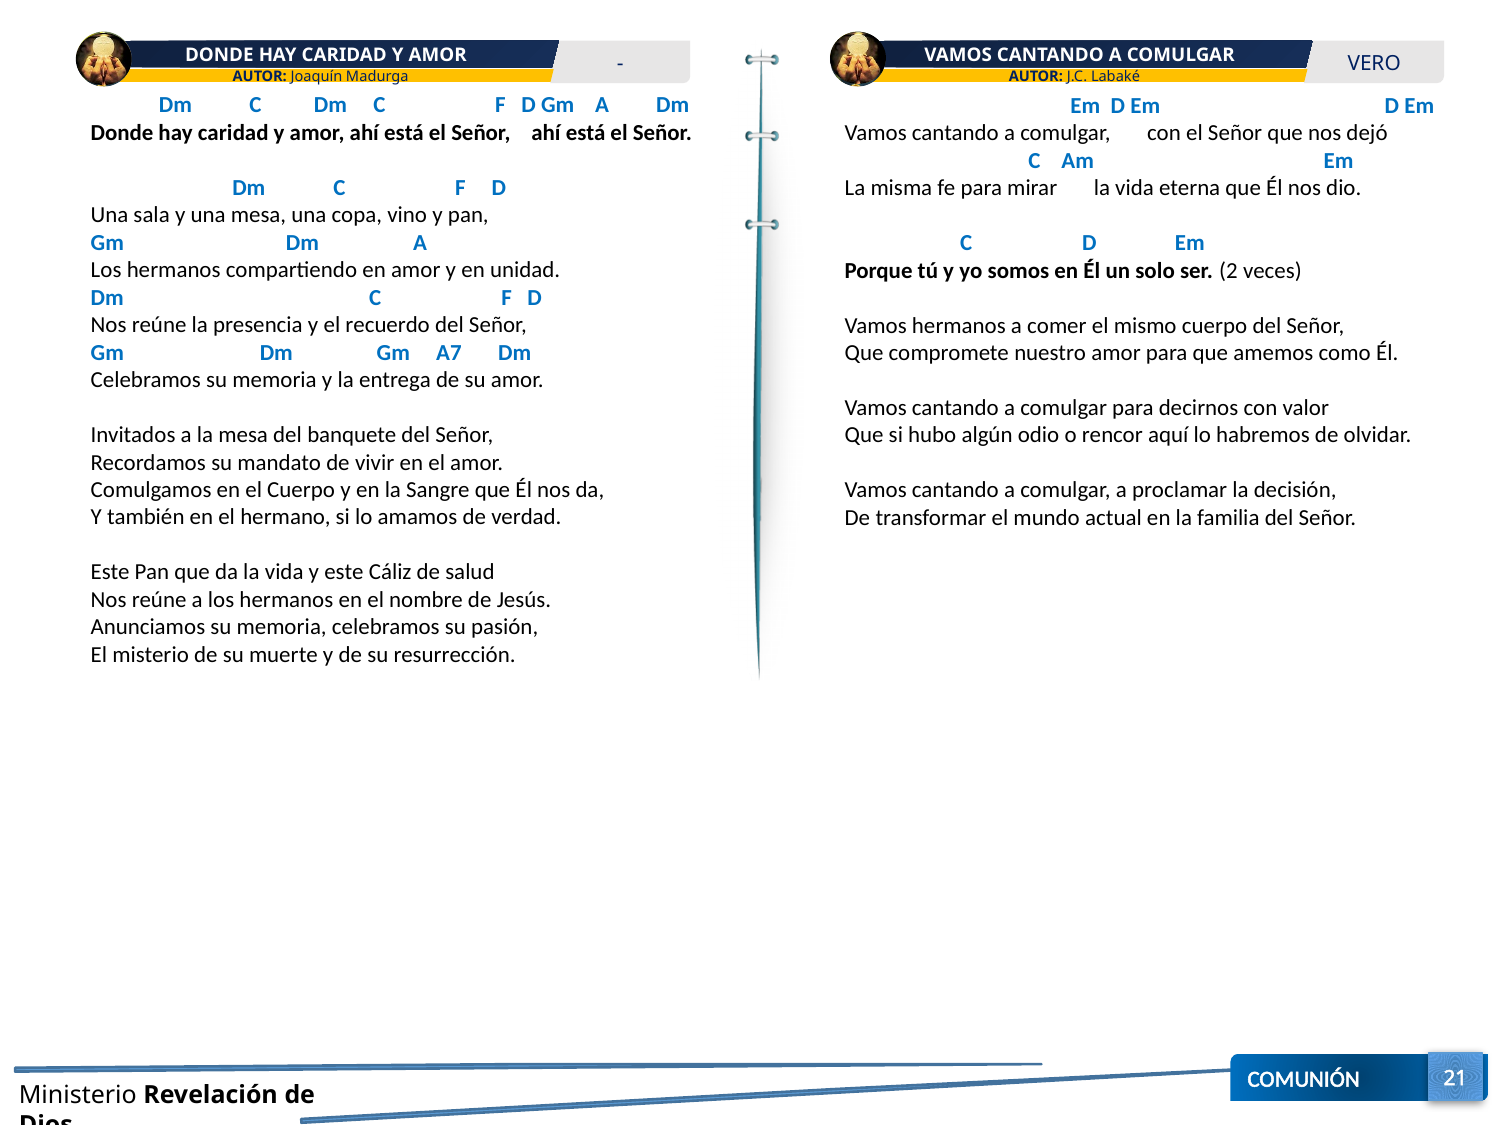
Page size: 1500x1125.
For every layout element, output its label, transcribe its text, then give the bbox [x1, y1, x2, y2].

picture [438, 39, 1081, 680]
text_box AUTOR: Joaquín Madurga [139, 67, 555, 82]
text_box VERO [1303, 39, 1446, 85]
text_box Em D Em D Em Vamos cantando a comulgar, con el Señor que nos dejó C Am Em La misma fe para mirar la vida eterna que Él nos dio. C D Em Porque tú y yo somos en Él un solo ser. (2 veces) Vamos hermanos a comer el mismo cuerpo del Señor, Que compromete nuestro amor para que amemos como Él. Vamos cantando a comulgar para decirnos con valor Que si hubo algún odio o rencor aquí lo habremos de olvidar. Vamos cantando a comulgar, a proclamar la decisión, De transformar el mundo actual en la familia del Señor. [829, 83, 1500, 538]
slide_number 21 [1428, 1052, 1483, 1101]
text_box COMUNIÓN [1228, 1052, 1424, 1103]
picture [75, 31, 132, 87]
text_box [389, 1068, 1228, 1120]
text_box VAMOS CANTANDO A COMULGAR [893, 39, 1314, 69]
text_box [13, 1062, 1043, 1071]
text_box AUTOR: J.C. Labaké [893, 68, 1309, 84]
picture [829, 31, 887, 87]
text_box DONDE HAY CARIDAD Y AMOR [139, 39, 561, 69]
text_box Dm C Dm C F D Gm A Dm Donde hay caridad y amor, ahí está el Señor, ahí está el Señor. Dm C F D Una sala y una mesa, una copa, vino y pan, Gm Dm A Los hermanos compartiendo en amor y en unidad. Dm C F D Nos reúne la presencia y el recuerdo del Señor, Gm Dm Gm A7 Dm Celebramos su memoria y la entrega de su amor. Invitados a la mesa del banquete del Señor, Recordamos su mandato de vivir en el amor. Comulgamos en el Cuerpo y en la Sangre que Él nos da, Y también en el hermano, si lo amamos de verdad. Este Pan que da la vida y este Cáliz de salud Nos reúne a los hermanos en el nombre de Jesús. Anunciamos su memoria, celebramos su pasión, El misterio de su muerte y de su resurrección. [75, 82, 793, 675]
text_box Ministerio Revelación de Dios [3, 1070, 389, 1125]
text_box - [553, 39, 692, 82]
